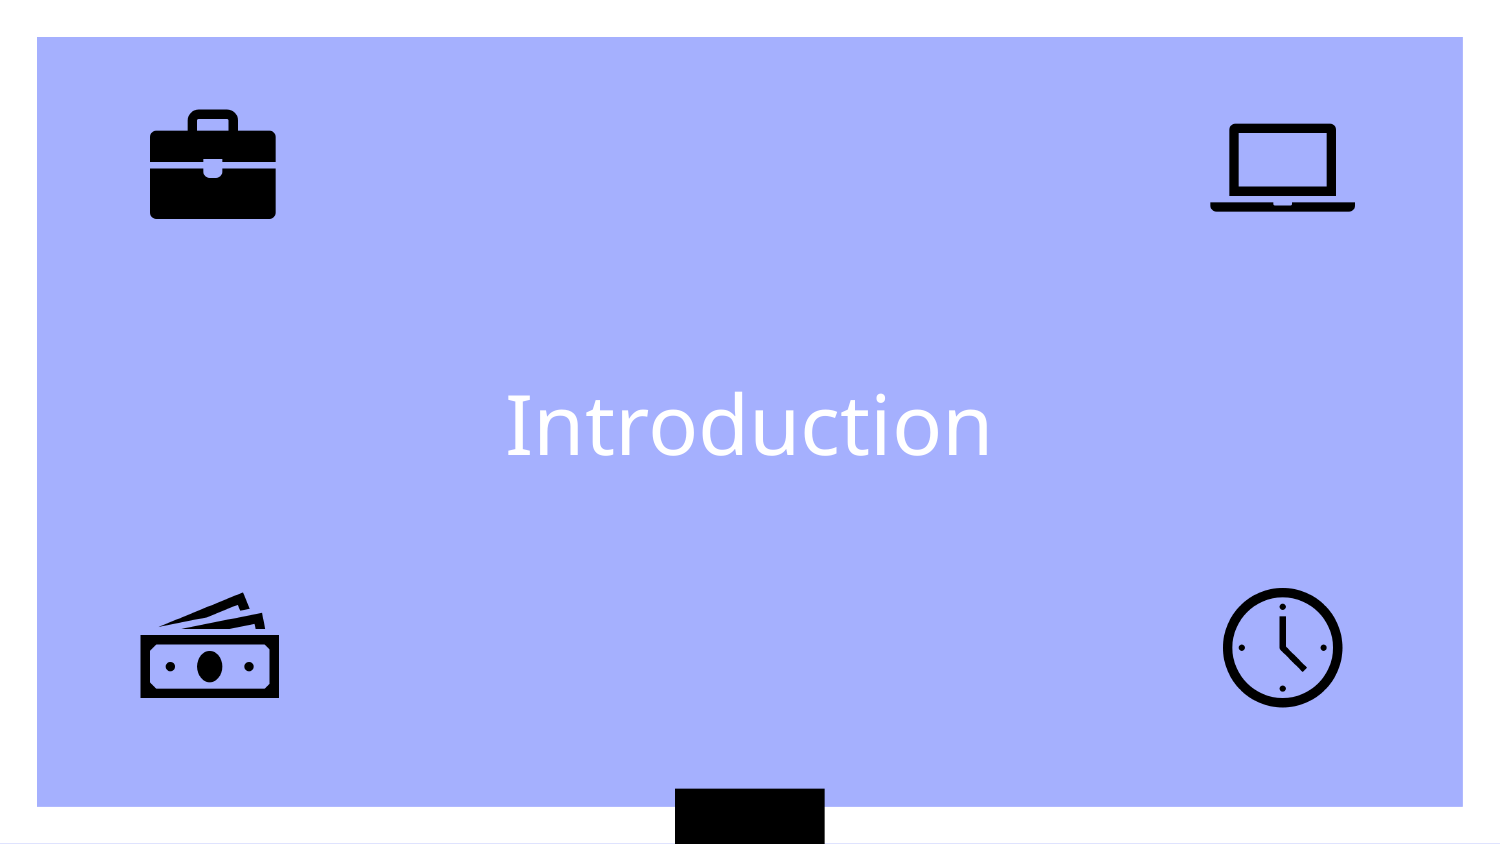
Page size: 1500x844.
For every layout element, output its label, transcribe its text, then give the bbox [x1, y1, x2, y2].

picture [134, 572, 286, 723]
text_box Introduction [430, 326, 1070, 517]
picture [1207, 92, 1358, 244]
picture [134, 92, 285, 244]
picture [1206, 572, 1358, 723]
